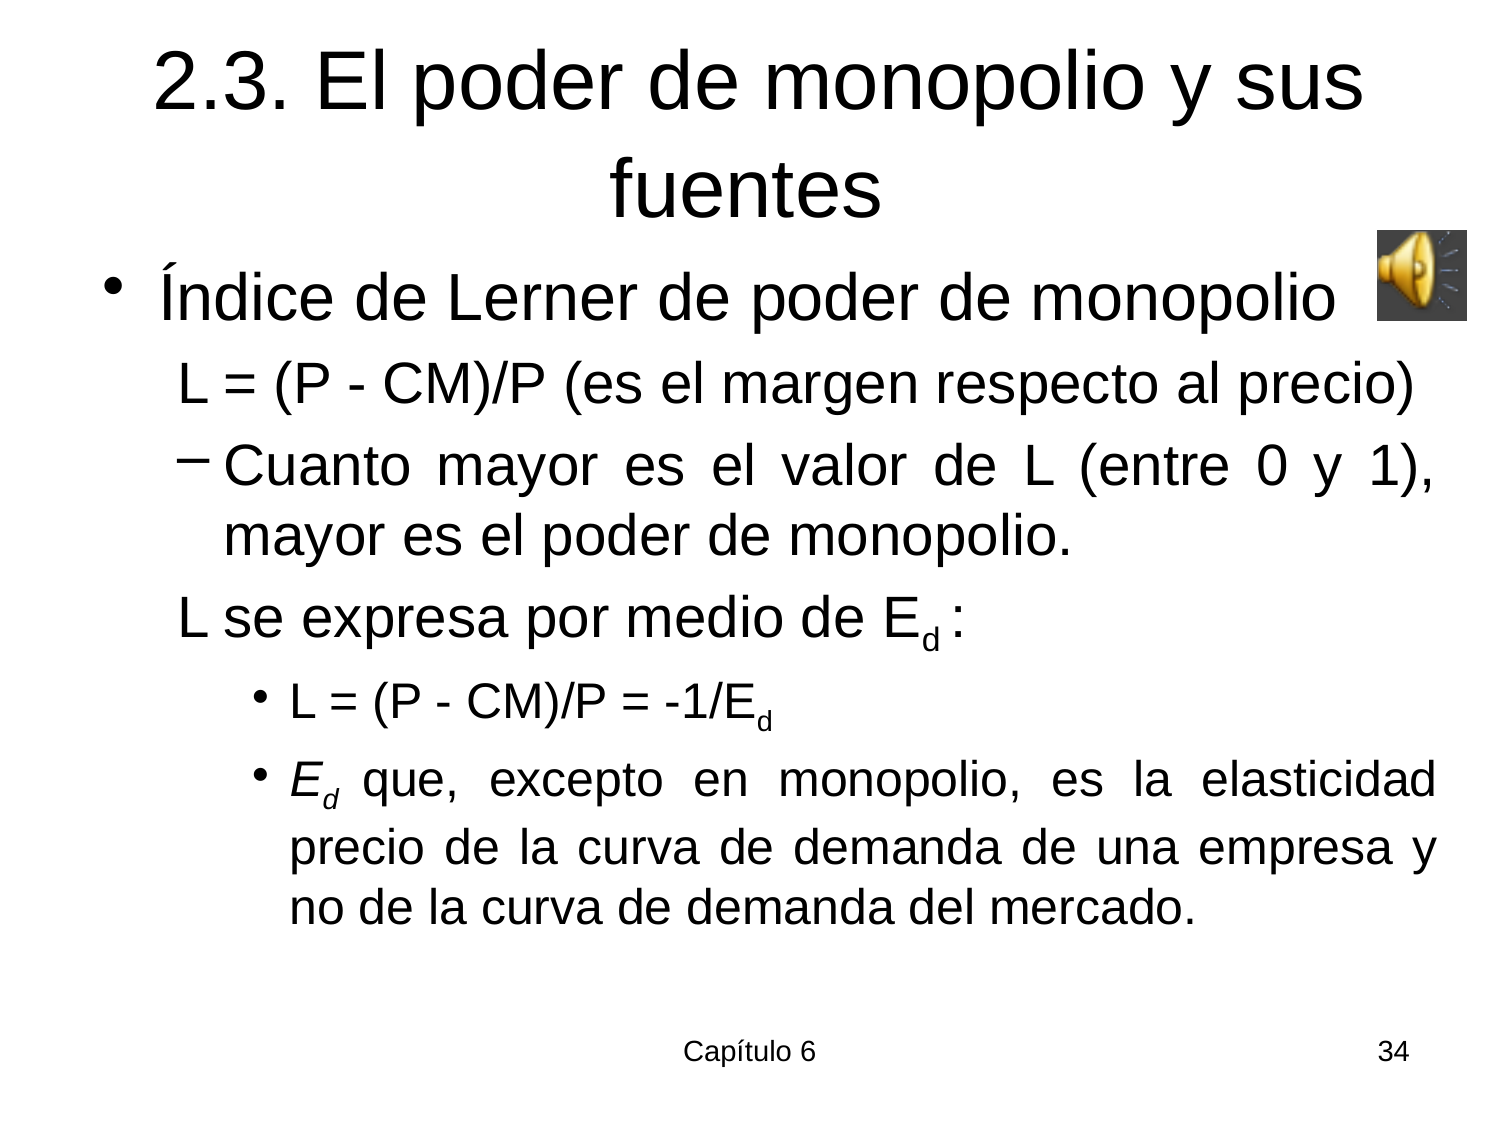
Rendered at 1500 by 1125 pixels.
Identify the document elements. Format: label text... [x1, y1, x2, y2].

list Índice de Lerner de poder de monopolio L = (P - CM)/P (es el margen respecto al precio) Cuanto mayor es el valor de L (entre 0 y 1), mayor es el poder de monopolio. L se expresa por medio de Ed : L = (P - CM)/P = -1/Ed Ed que, excepto en monopolio, es la elasticidad precio de la curva de demanda de una empresa y no de la curva de demanda del mercado. [86, 246, 1454, 940]
title 2.3. El poder de monopolio y sus fuentes [84, 55, 1435, 244]
footer Capítulo 6 [512, 1024, 988, 1103]
slide_number 34 [1074, 1024, 1426, 1103]
picture [1375, 228, 1469, 322]
